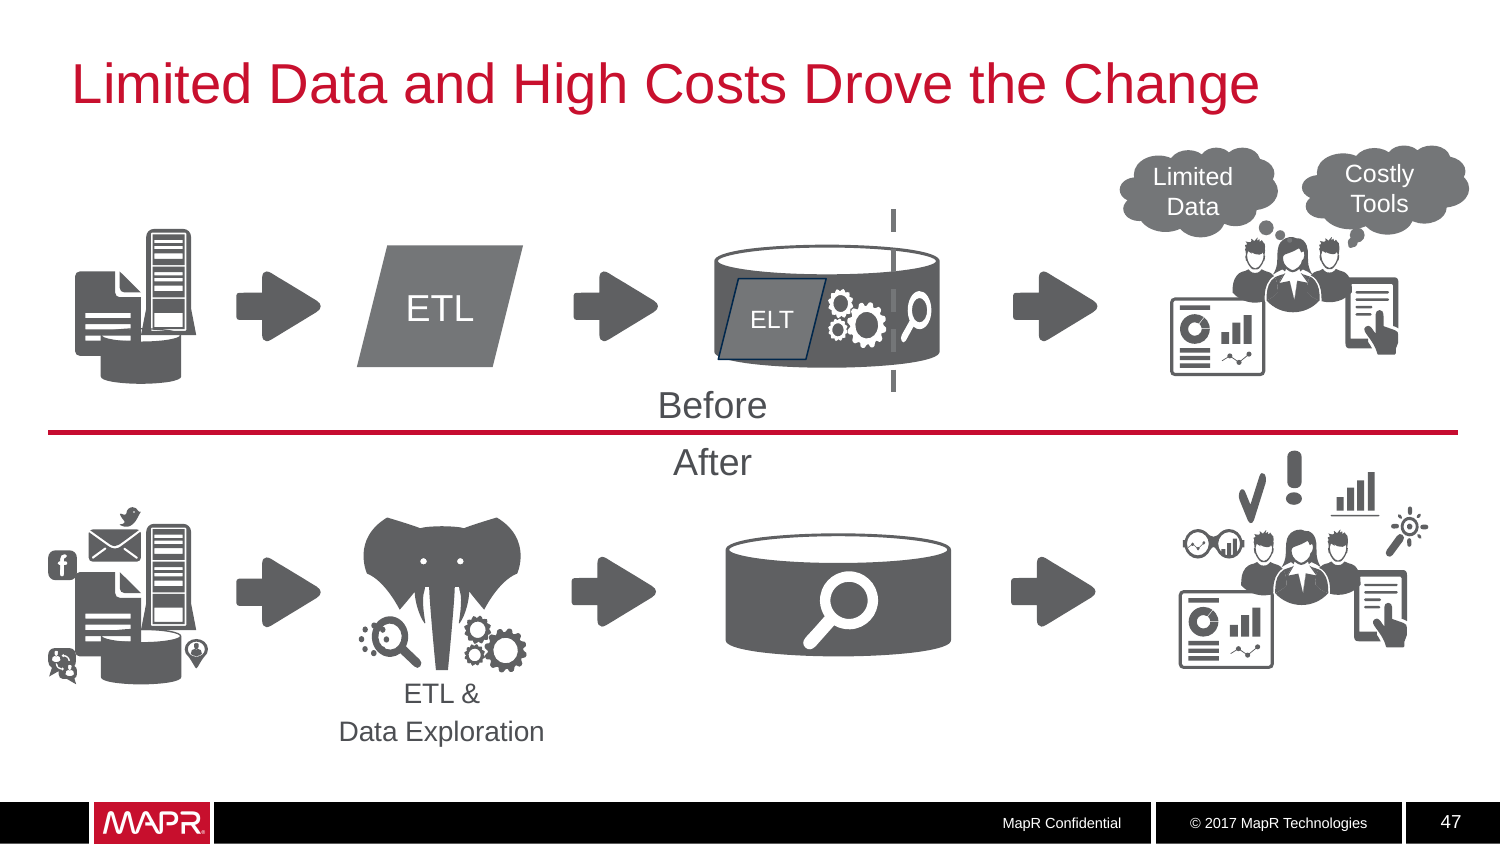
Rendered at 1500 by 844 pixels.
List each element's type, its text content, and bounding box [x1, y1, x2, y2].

text_box [75, 572, 135, 657]
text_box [1178, 528, 1408, 670]
text_box [363, 517, 521, 670]
text_box [1407, 506, 1413, 515]
text_box [119, 507, 141, 527]
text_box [1169, 236, 1399, 377]
text_box [1287, 450, 1302, 489]
text_box [1420, 524, 1429, 530]
title Limited Data and High Costs Drove the Change [56, 24, 1407, 139]
text_box Limited Data [1119, 147, 1278, 234]
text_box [358, 615, 423, 669]
text_box [48, 648, 77, 685]
text_box [48, 550, 77, 581]
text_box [714, 208, 940, 408]
text_box Before [595, 375, 830, 431]
text_box [100, 628, 182, 685]
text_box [140, 523, 197, 631]
text_box Costly Tools [1301, 145, 1470, 234]
text_box Data Exploration [324, 707, 559, 754]
text_box [1011, 556, 1096, 627]
text_box [88, 529, 135, 562]
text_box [463, 615, 528, 673]
text_box [103, 631, 142, 642]
text_box [803, 571, 879, 650]
text_box [184, 639, 208, 669]
text_box [1238, 473, 1266, 524]
text_box [1400, 516, 1422, 539]
text_box [573, 271, 658, 342]
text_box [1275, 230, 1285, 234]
picture [94, 802, 210, 844]
text_box [725, 533, 952, 657]
text_box After [595, 441, 830, 490]
text_box ETL [356, 245, 524, 368]
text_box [1330, 471, 1380, 517]
text_box [1013, 271, 1098, 342]
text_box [1182, 528, 1245, 559]
text_box [571, 556, 657, 627]
text_box [1285, 492, 1302, 505]
text_box [236, 271, 321, 342]
text_box [236, 557, 321, 628]
text_box ETL & [358, 670, 525, 707]
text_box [74, 228, 197, 385]
